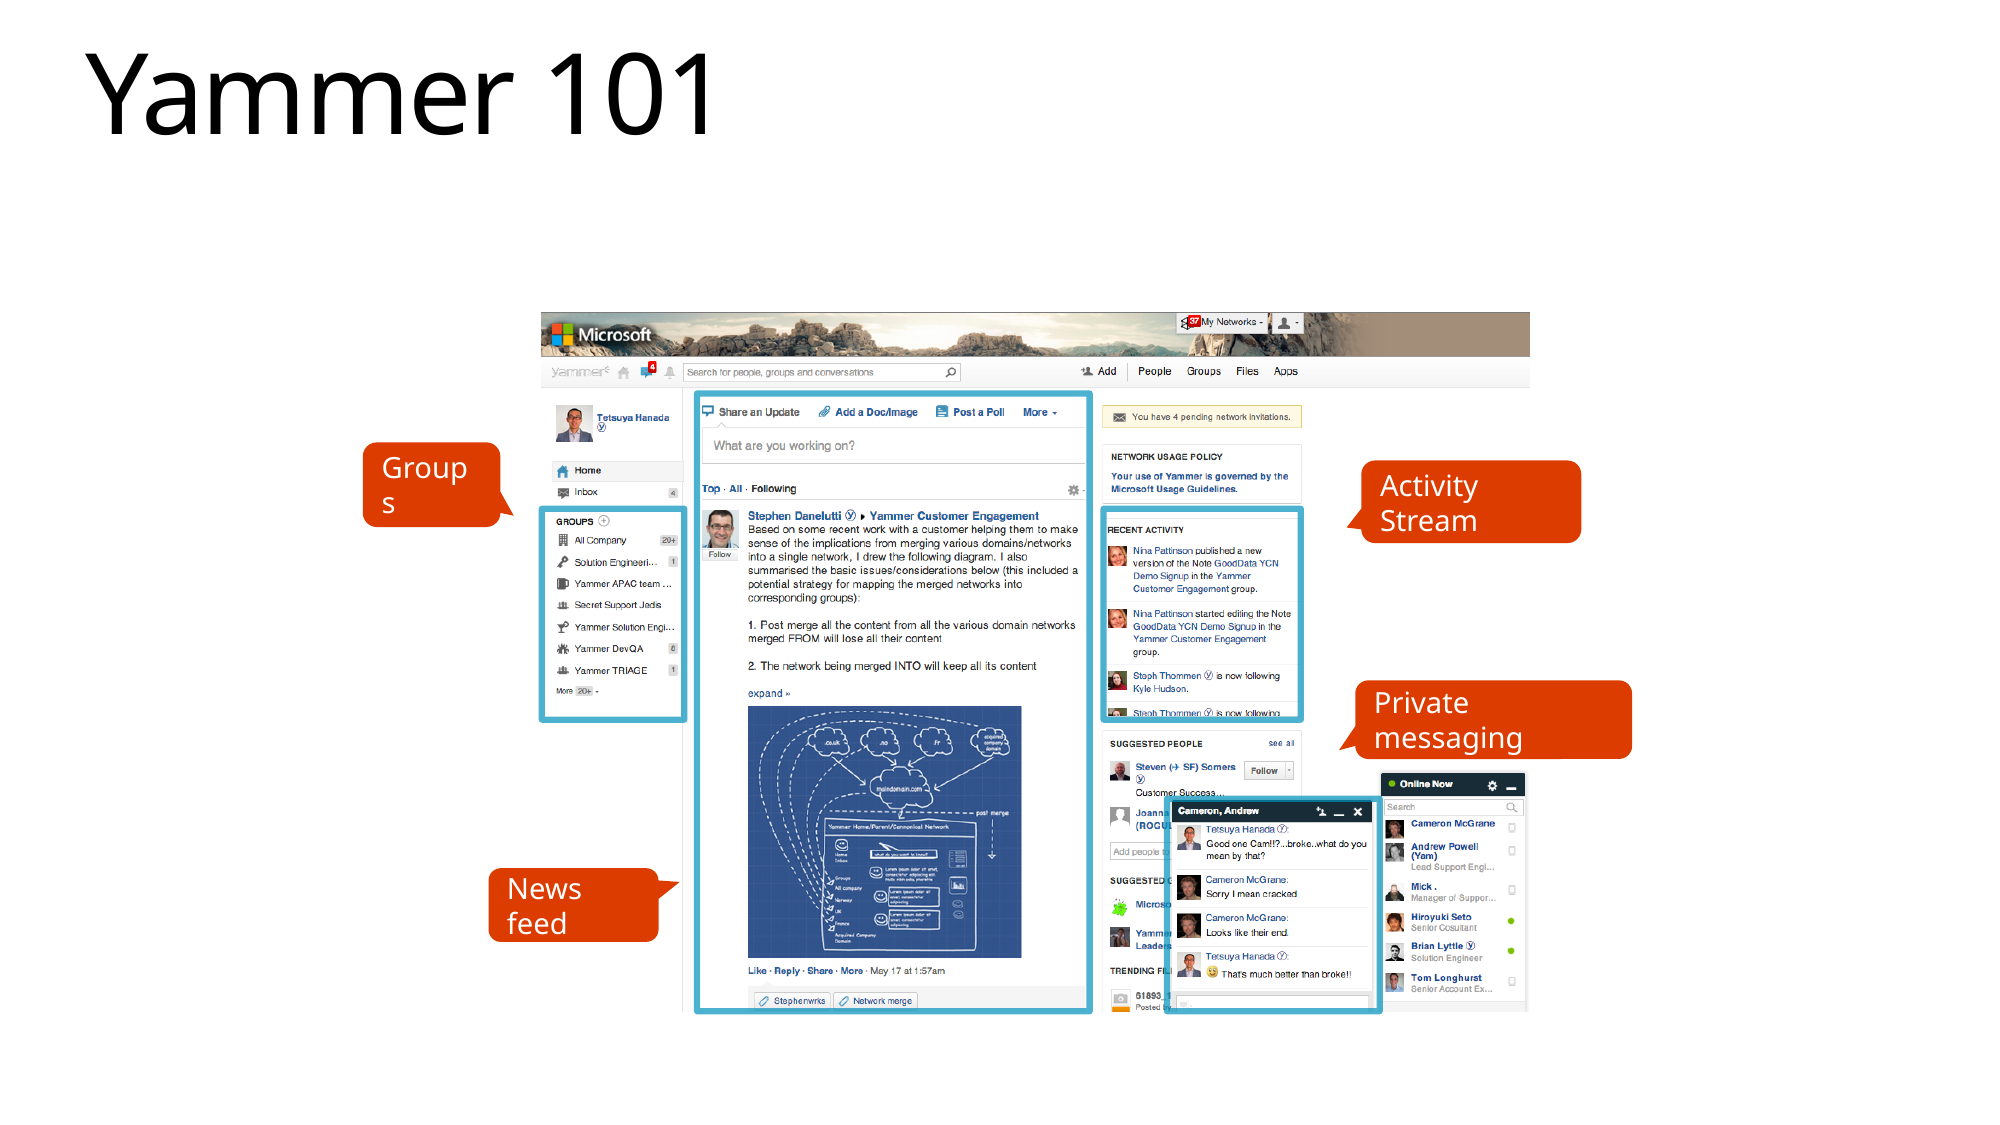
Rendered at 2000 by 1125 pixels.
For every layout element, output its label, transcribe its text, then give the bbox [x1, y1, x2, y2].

title Yammer 101 [85, 37, 1914, 161]
text_box News feed [487, 867, 541, 943]
text_box Private messaging [1530, 679, 1634, 760]
list [414, 299, 1709, 1014]
picture [541, 312, 1530, 1012]
text_box Activity Stream [1530, 459, 1583, 544]
text_box Groups [361, 441, 515, 528]
